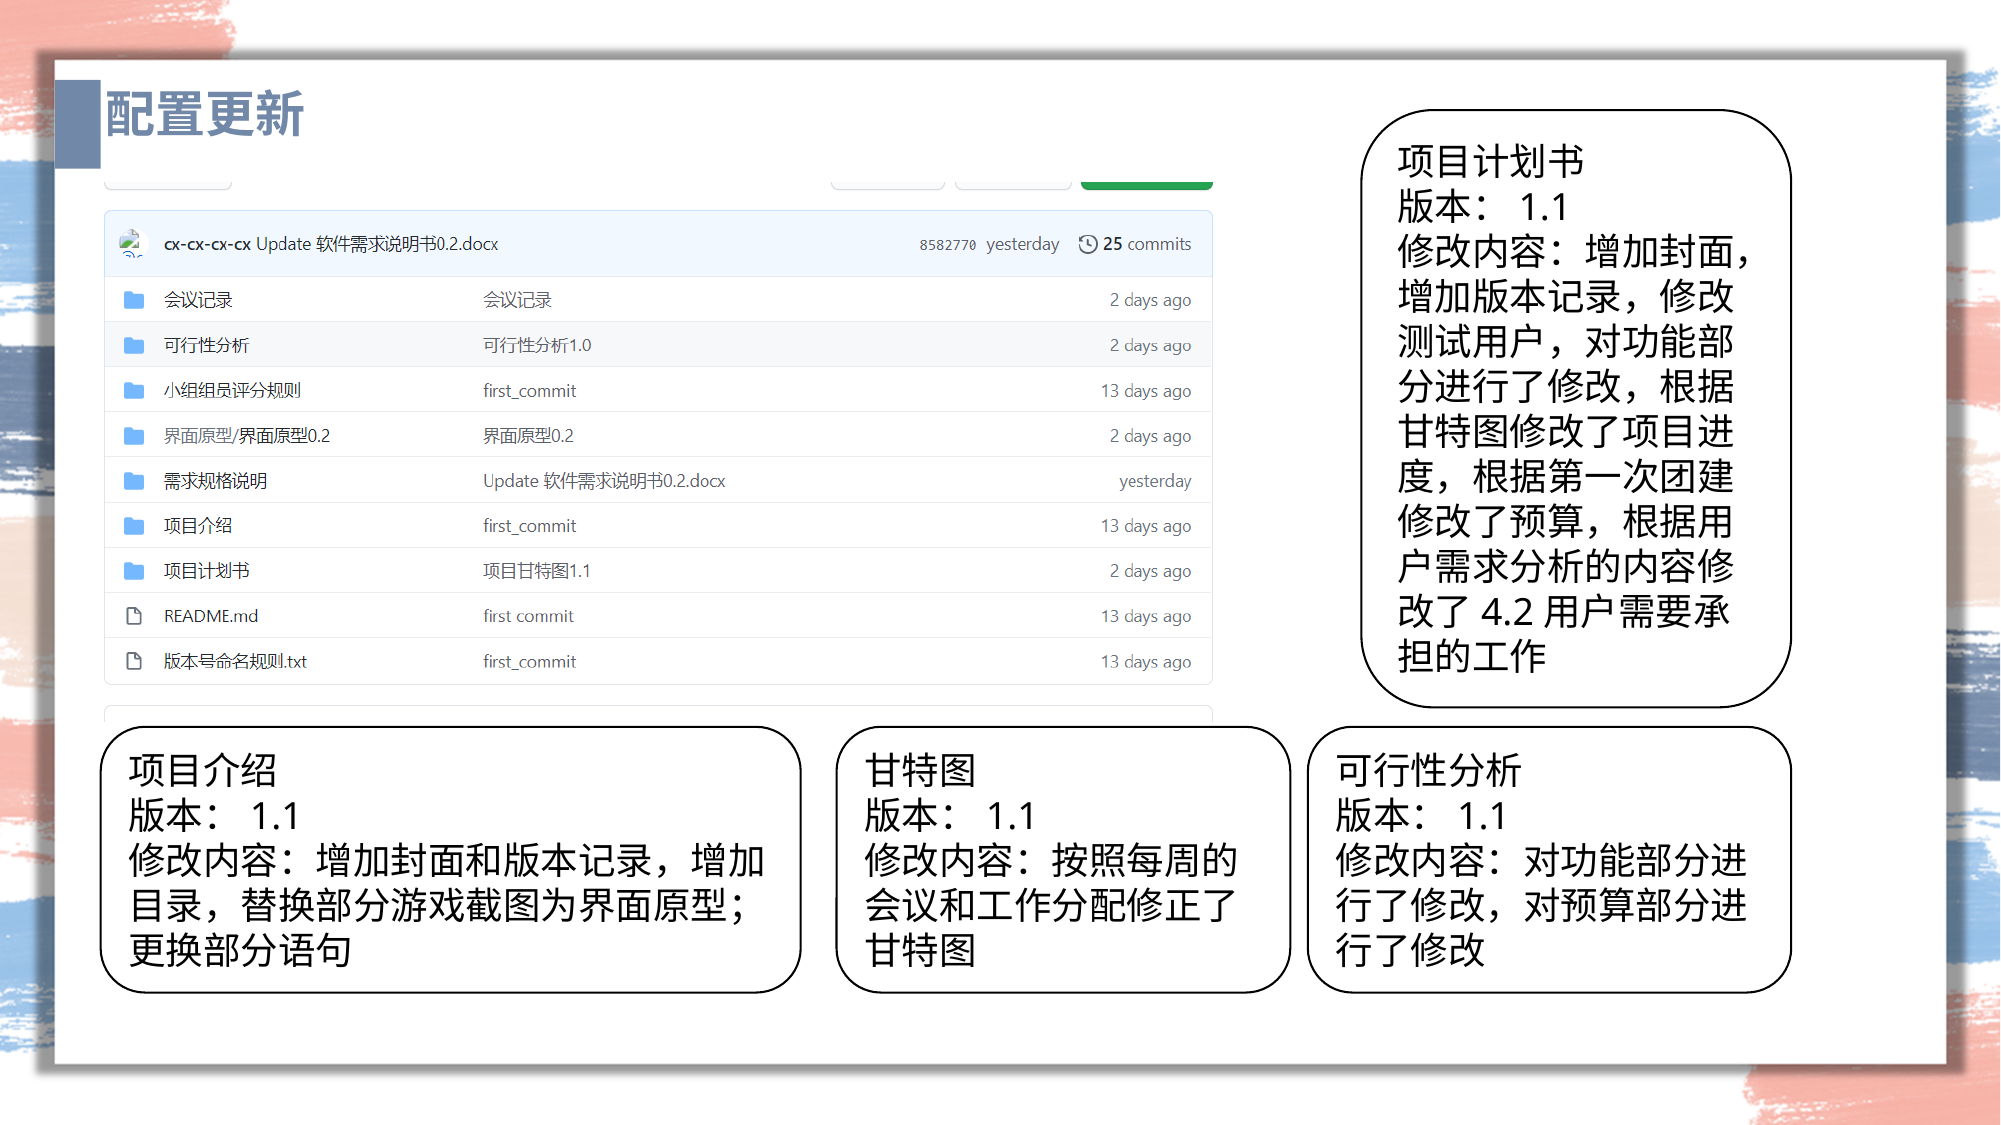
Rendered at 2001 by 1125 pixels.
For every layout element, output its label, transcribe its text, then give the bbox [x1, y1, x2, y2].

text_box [54, 74, 322, 169]
text_box 甘特图 版本：1.1 修改内容：按照每周的会议和工作分配修正了甘特图 [835, 725, 1292, 994]
text_box 可行性分析 版本：1.1 修改内容：对功能部分进行了修改，对预算部分进行了修改 [1306, 725, 1793, 994]
picture [0, 0, 2001, 1125]
text_box 项目计划书 版本：1.1 修改内容：增加封面，增加版本记录，修改测试用户，对功能部分进行了修改，根据甘特图修改了项目进度，根据第一次团建修改了预算，根据用户需求分析的内容修改了4.2用户需要承担的工作 [1360, 109, 1793, 709]
text_box 项目介绍 版本：1.1 修改内容：增加封面和版本记录，增加目录，替换部分游戏截图为界面原型；更换部分语句 [99, 725, 802, 994]
